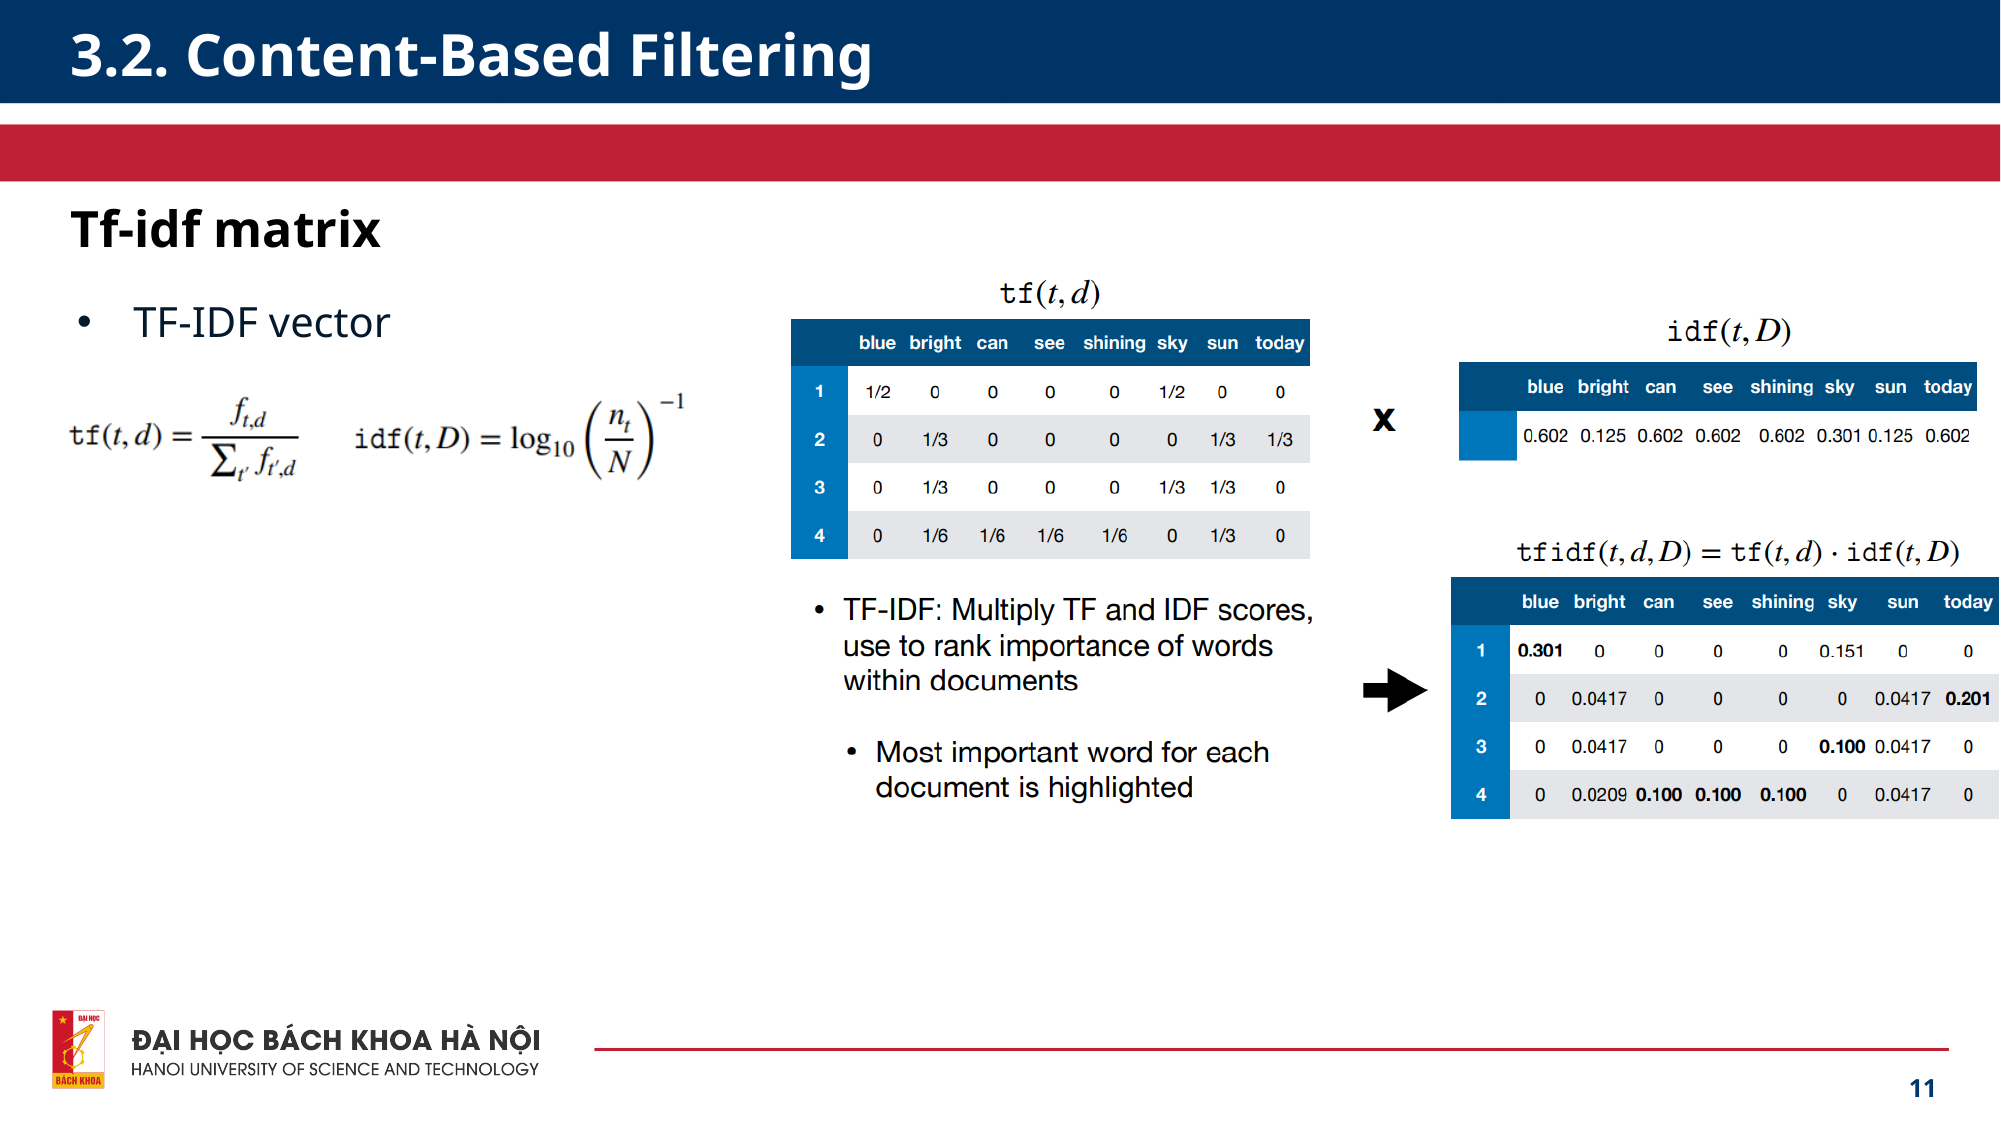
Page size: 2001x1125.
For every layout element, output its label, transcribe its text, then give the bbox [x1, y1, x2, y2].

slide_number 11 [1502, 1065, 1953, 1125]
text_box TF-IDF vector [62, 288, 511, 354]
text_box Tf-idf matrix [55, 190, 1056, 265]
title 3.2. Content-Based Filtering [55, 18, 1945, 90]
picture [0, 0, 2001, 1125]
